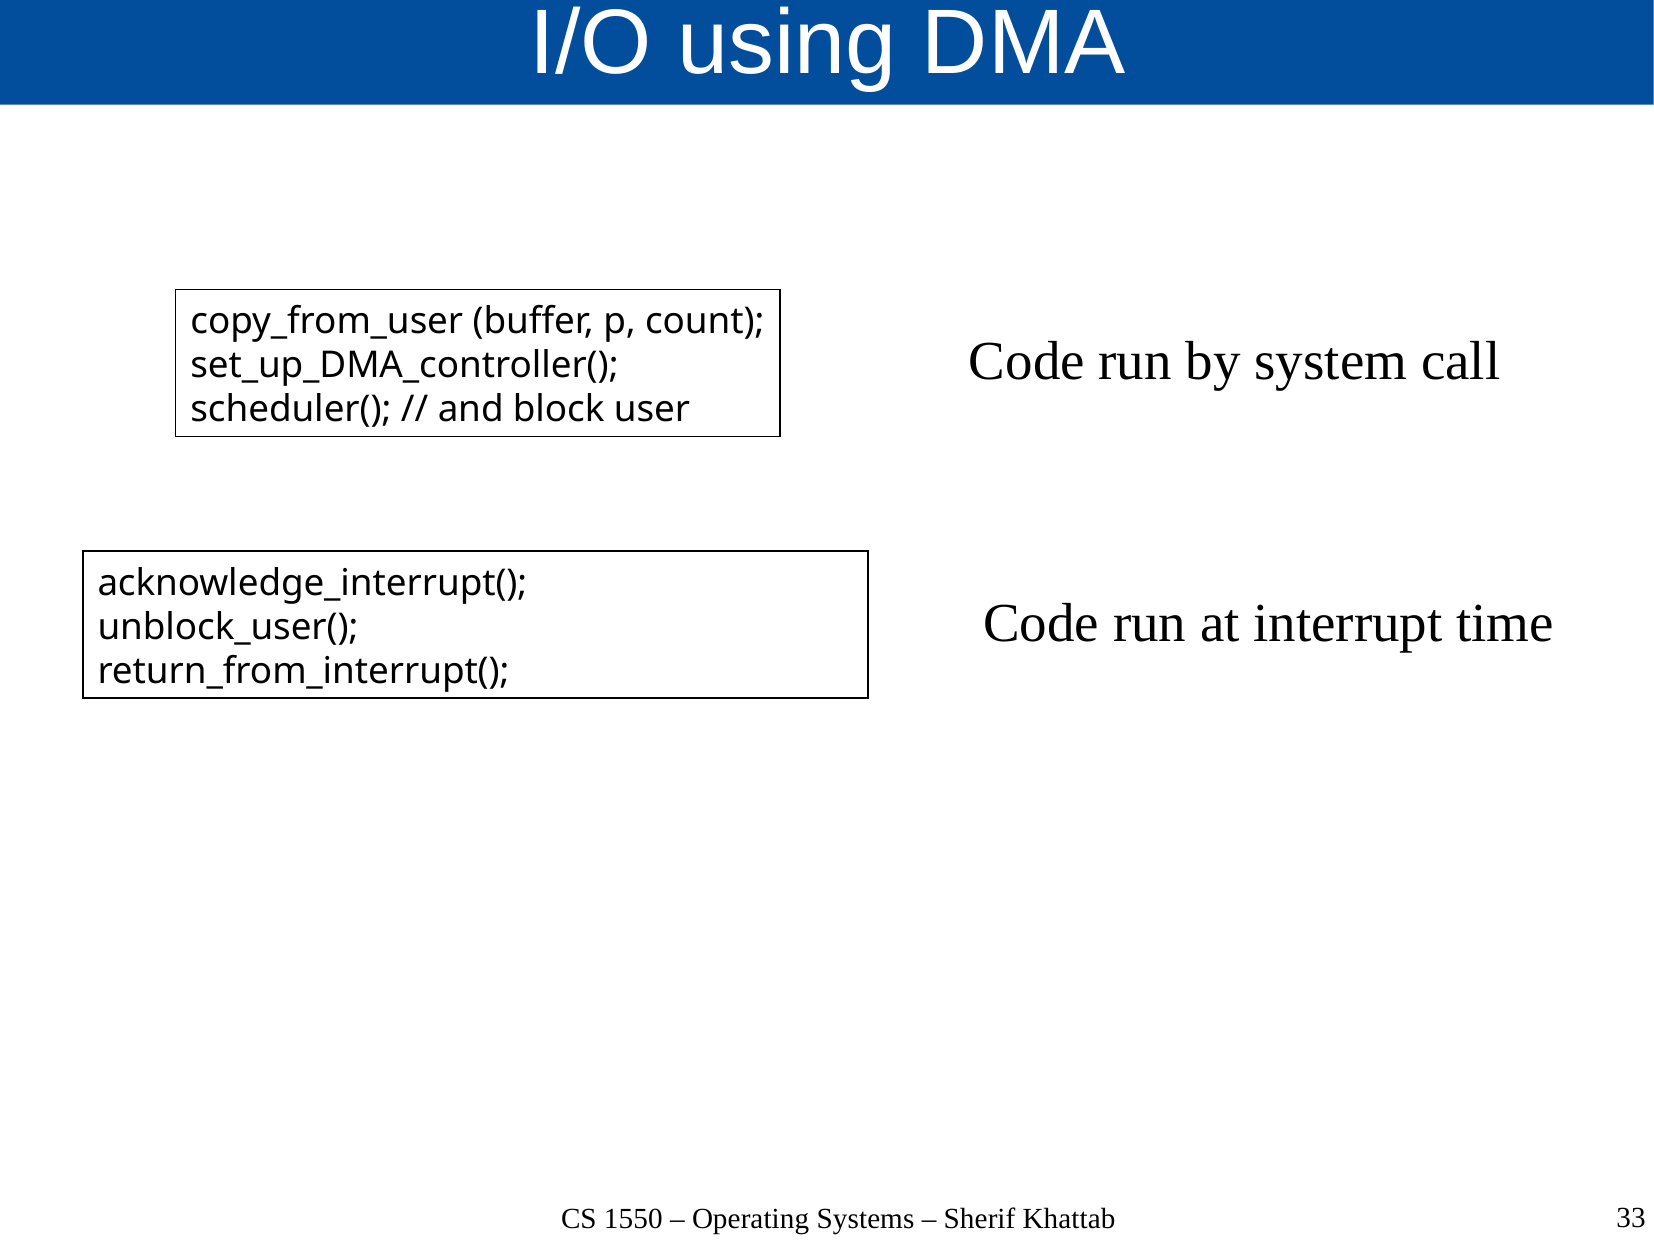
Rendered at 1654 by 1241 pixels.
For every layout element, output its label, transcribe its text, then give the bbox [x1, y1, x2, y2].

text_box Code run at interrupt time [968, 578, 1570, 660]
text_box acknowledge_interrupt(); unblock_user(); return_from_interrupt(); [82, 551, 869, 699]
slide_number 33 [1265, 1200, 1647, 1241]
footer CS 1550 – Operating Systems – Sherif Khattab [460, 1201, 1217, 1241]
text_box copy_from_user (buffer, p, count); set_up_DMA_controller(); scheduler(); // and block user [175, 289, 780, 437]
text_box Code run by system call [954, 316, 1516, 398]
title I/O using DMA [0, 0, 1654, 105]
